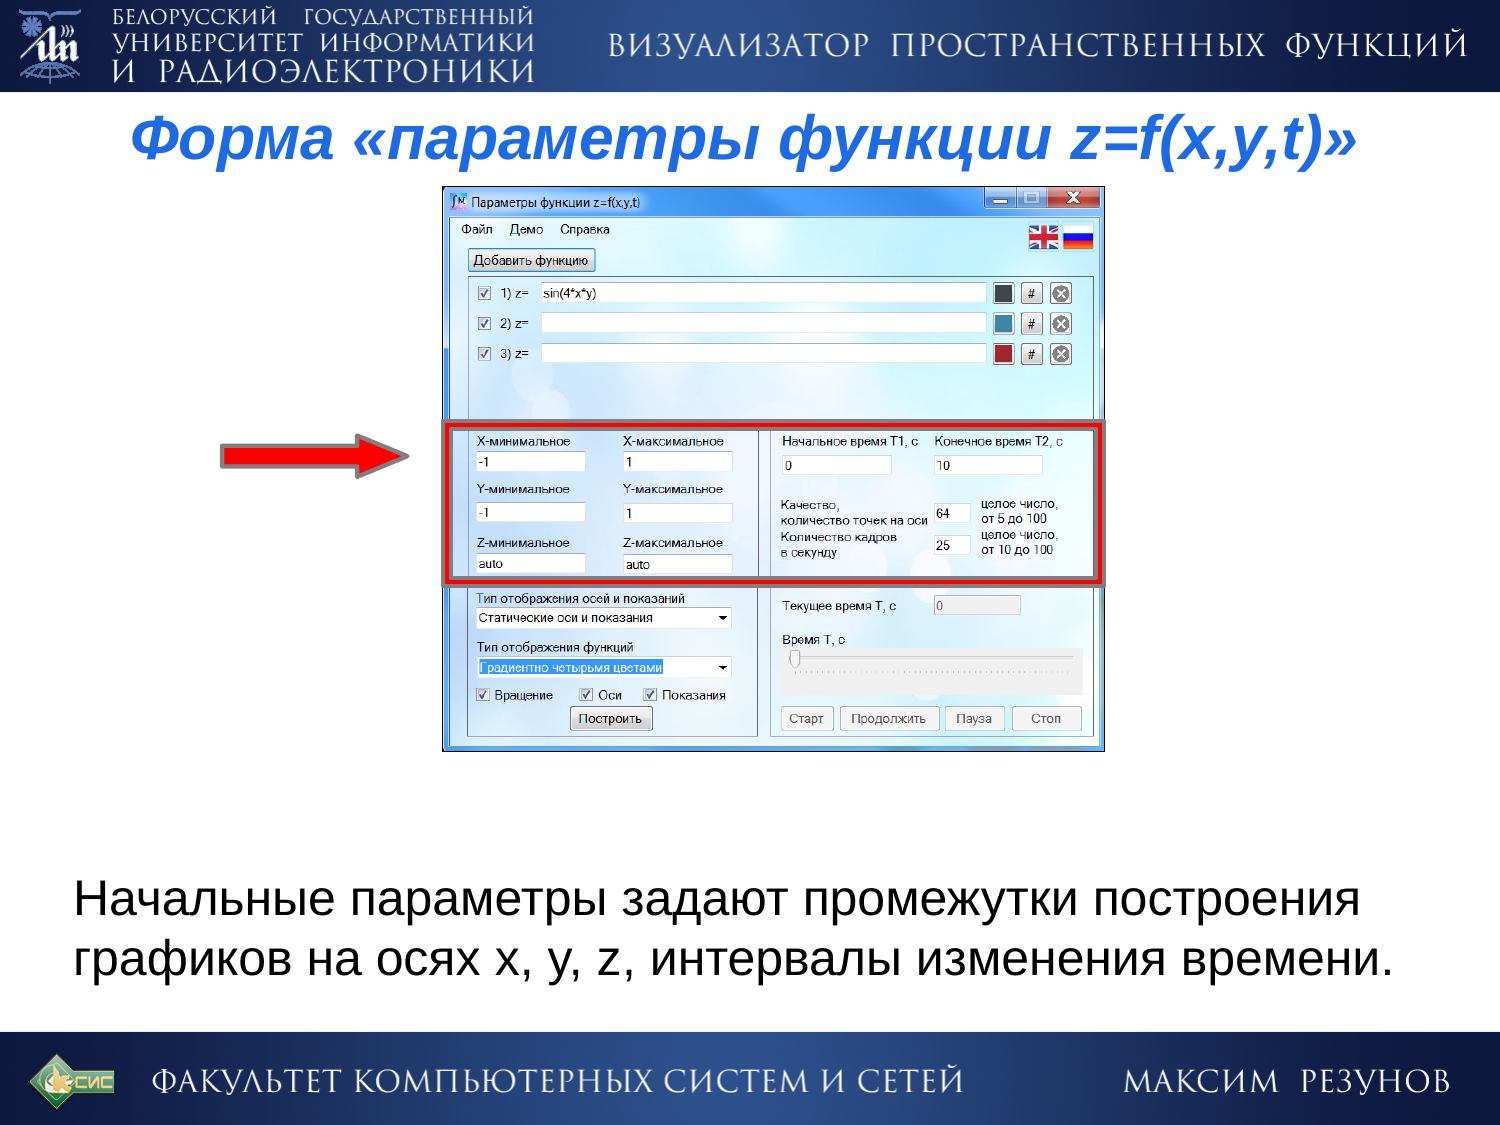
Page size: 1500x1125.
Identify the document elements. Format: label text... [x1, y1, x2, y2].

text_box Форма «параметры функции z=f(x,y,t)» [5, 90, 1483, 180]
picture [0, 0, 1500, 1125]
text_box [219, 433, 410, 479]
list Начальные параметры задают промежутки построения графиков на осях x, y, z, интервалы изменения времени. [58, 857, 1442, 1000]
